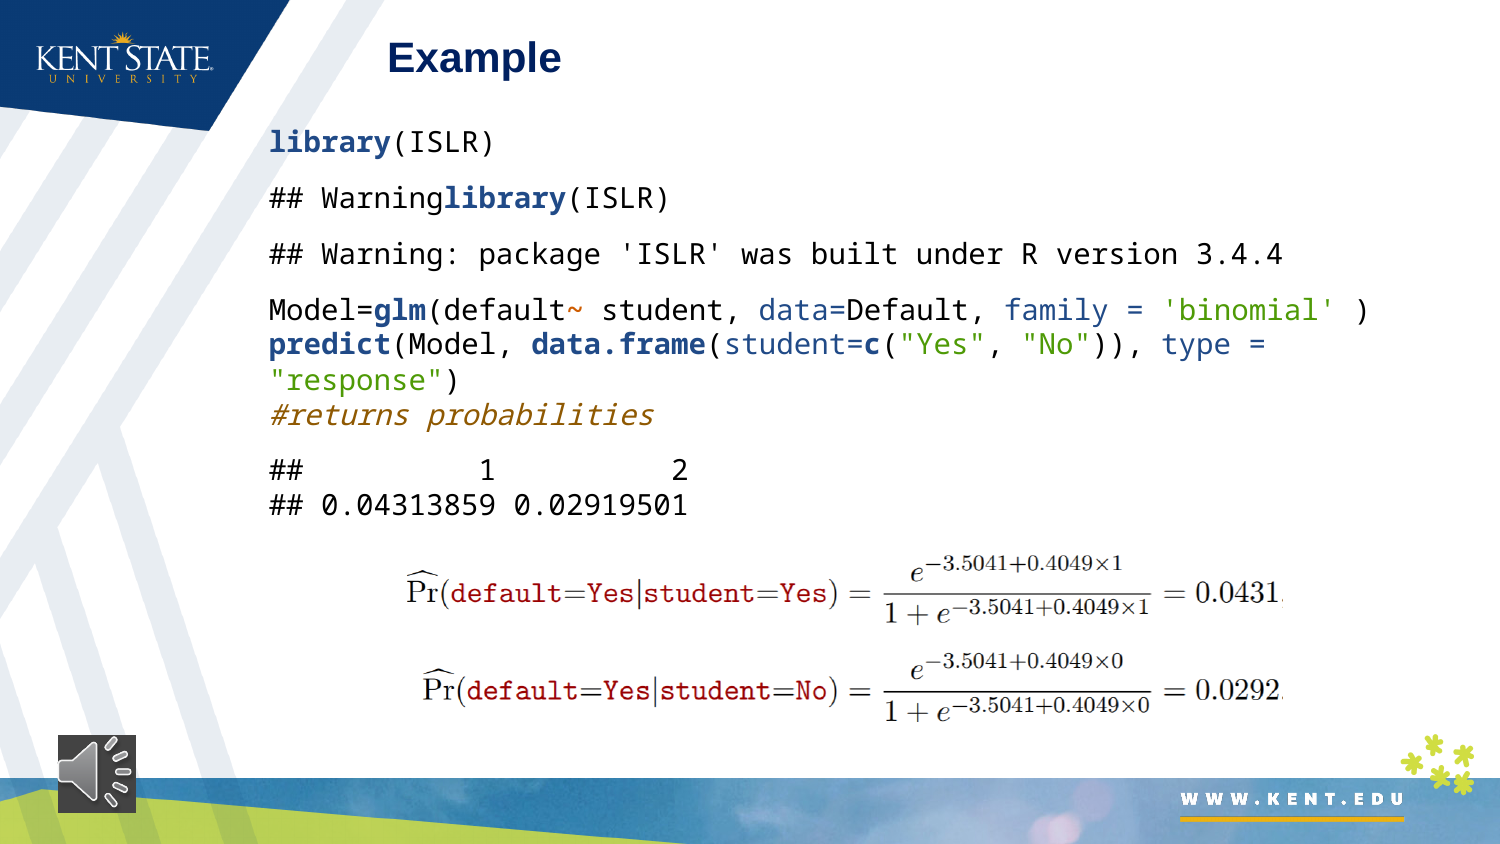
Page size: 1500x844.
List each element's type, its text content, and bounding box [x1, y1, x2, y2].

picture [0, 0, 1500, 844]
text_box library(ISLR) ## Warninglibrary(ISLR) ## Warning: package 'ISLR' was built under R version 3.4.4 Model=glm(default~ student, data=Default, family = 'binomial' ) predict(Model, data.frame(student=c("Yes", "No")), type = "response") #returns probabilities ## 1 2 ## 0.04313859 0.02919501 [253, 116, 1479, 529]
picture [388, 524, 1283, 722]
title Example [372, 28, 1450, 90]
